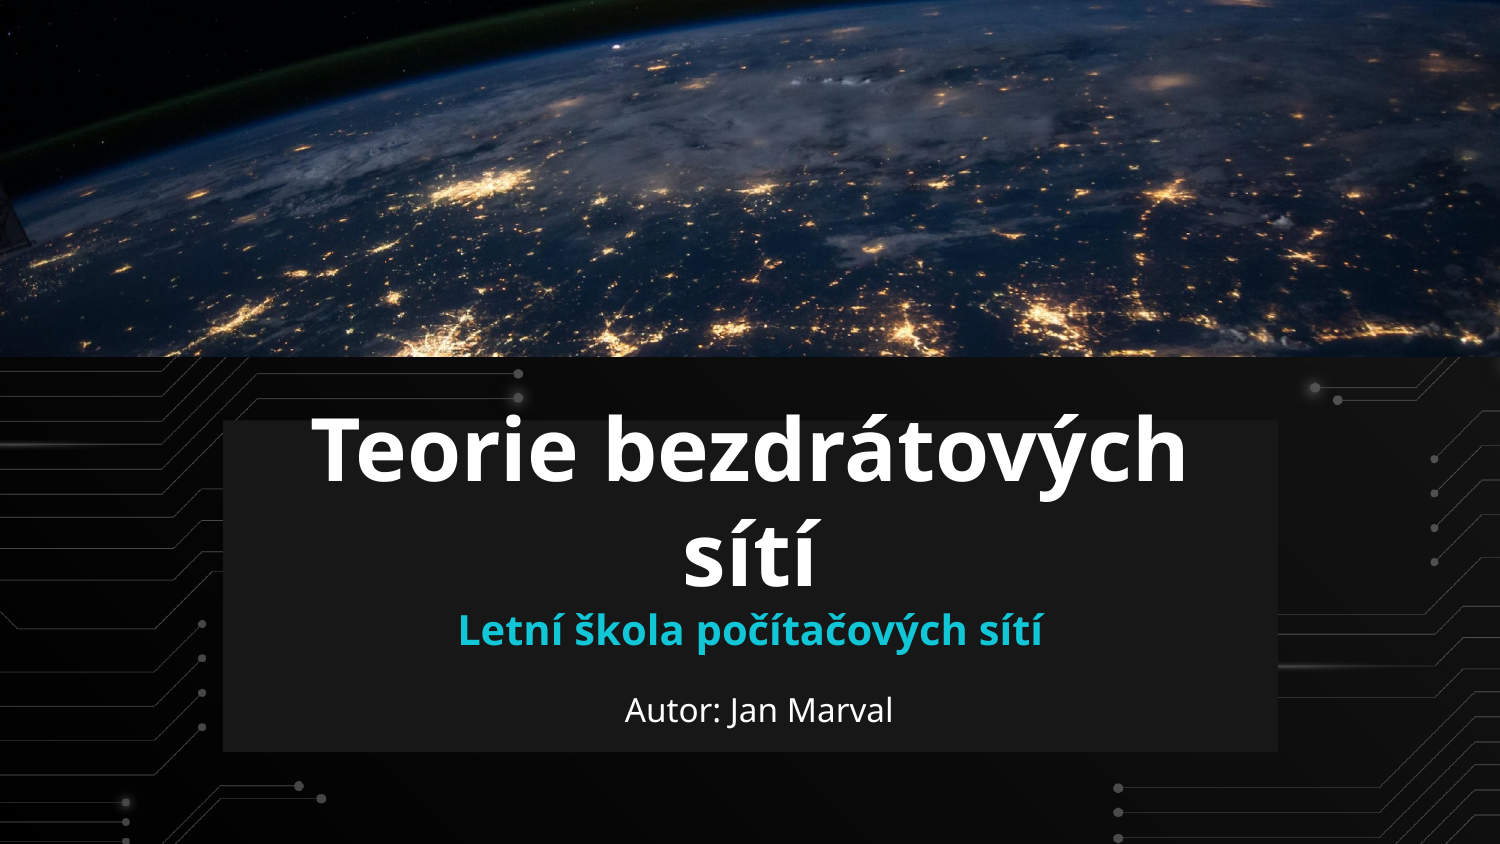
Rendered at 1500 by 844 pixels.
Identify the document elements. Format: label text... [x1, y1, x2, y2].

picture [0, 0, 1500, 844]
subtitle Autor: Jan Marval [222, 665, 1278, 753]
title Teorie bezdrátových sítí Letní škola počítačových sítí [222, 420, 1278, 665]
